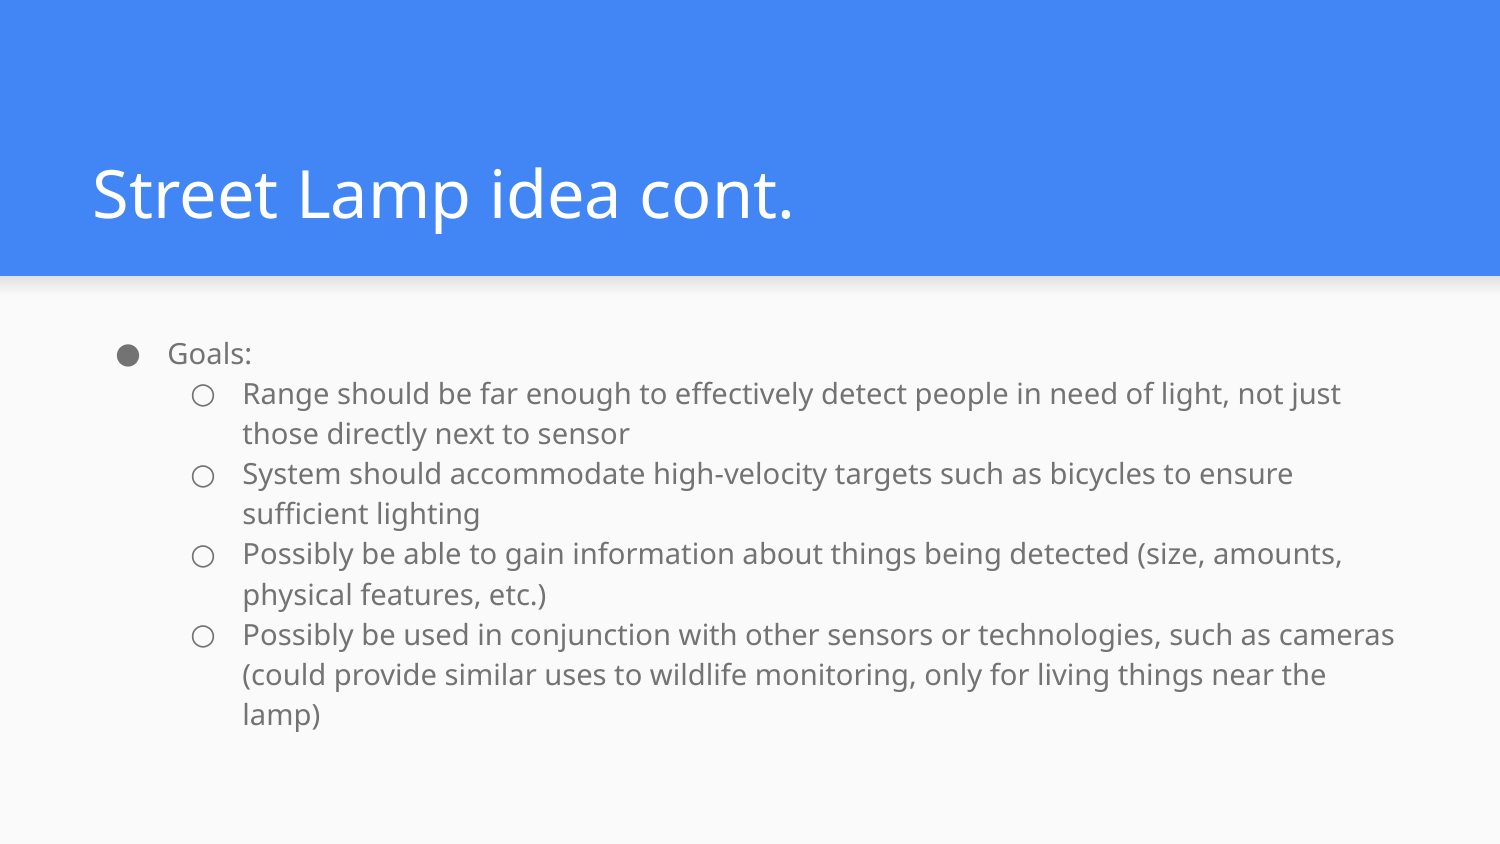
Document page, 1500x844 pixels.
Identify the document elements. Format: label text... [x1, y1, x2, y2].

title Street Lamp idea cont. [77, 121, 1427, 248]
list Goals: Range should be far enough to effectively detect people in need of light, not just those directly next to sensor System should accommodate high-velocity targets such as bicycles to ensure sufficient lighting Possibly be able to gain information about things being detected (size, amounts, physical features, etc.) Possibly be used in conjunction with other sensors or technologies, such as cameras (could provide similar uses to wildlife monitoring, only for living things near the lamp) [77, 314, 1427, 760]
